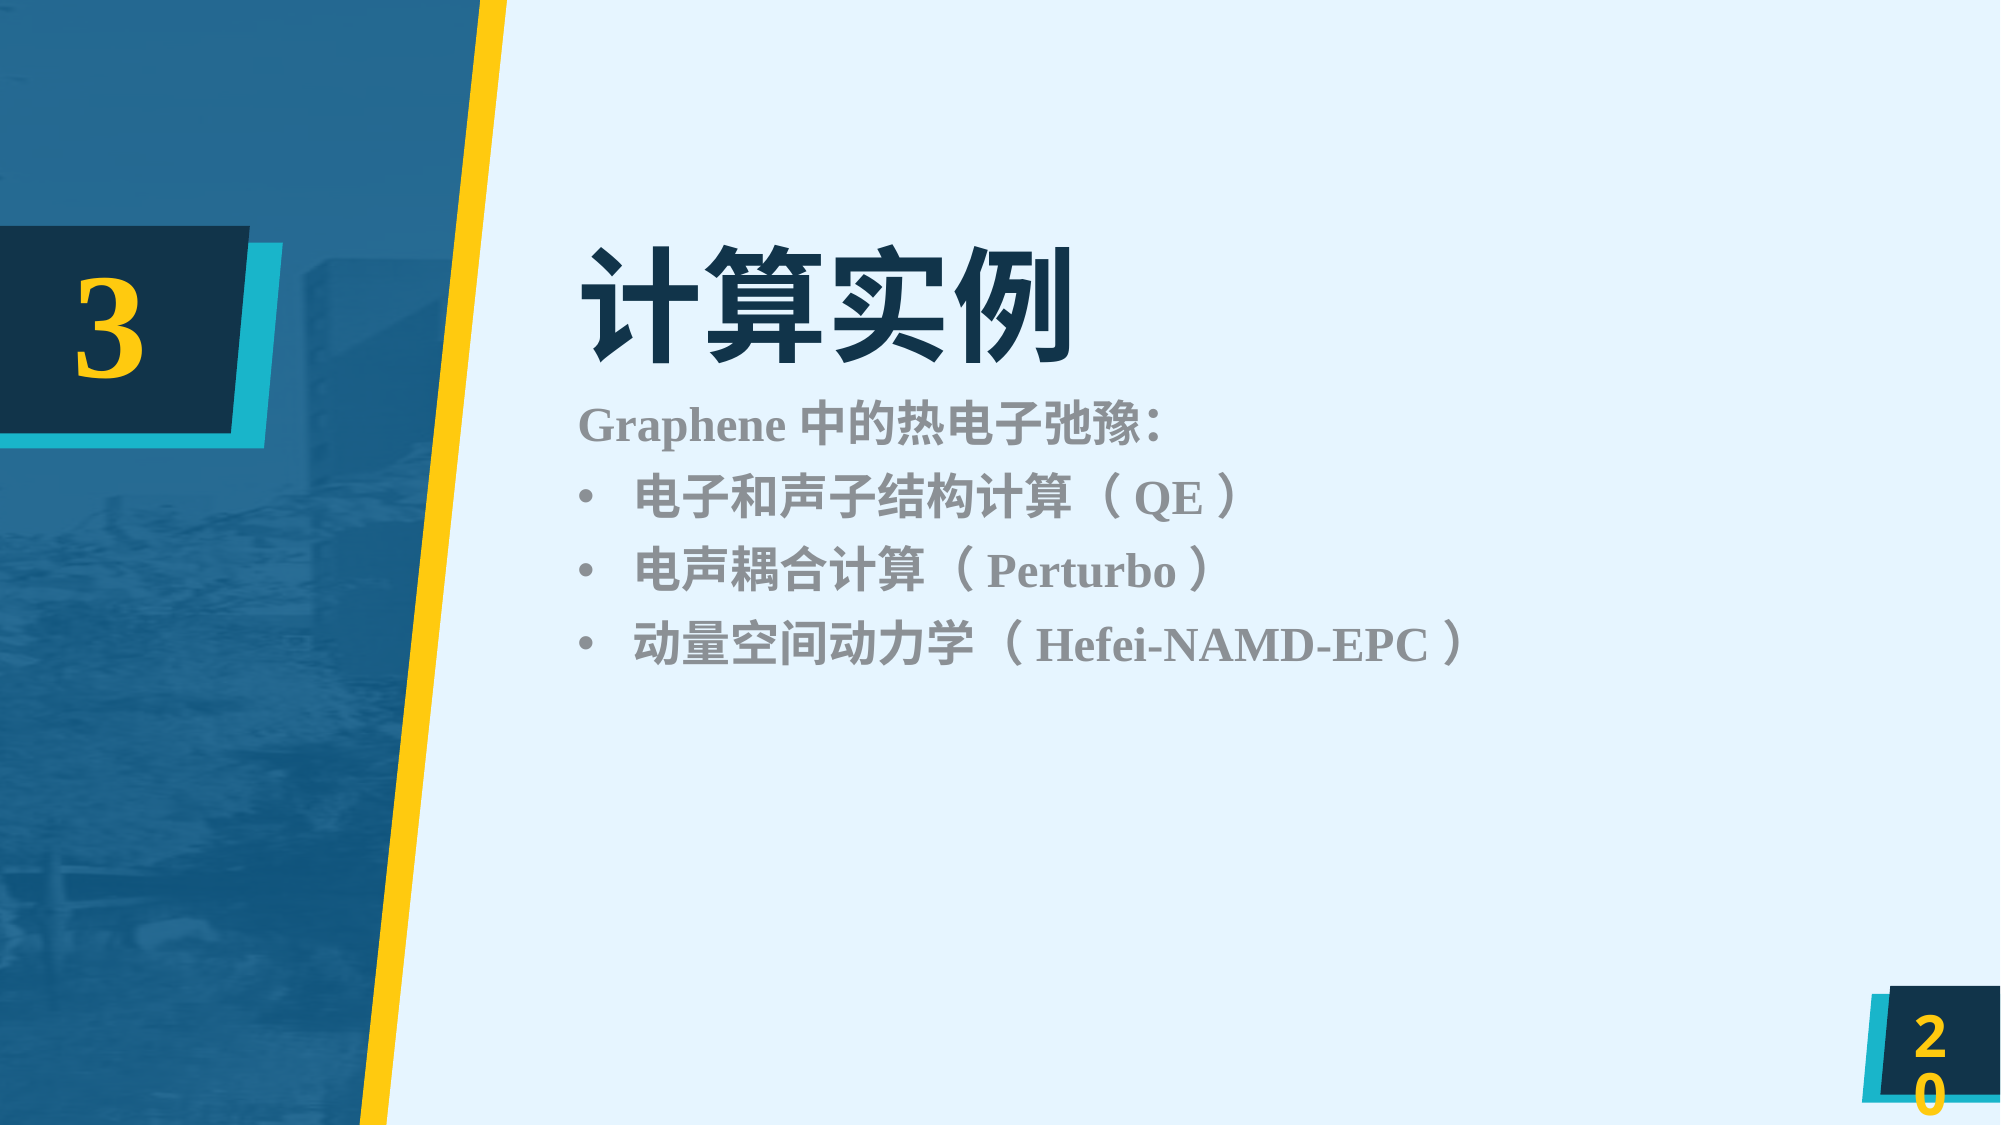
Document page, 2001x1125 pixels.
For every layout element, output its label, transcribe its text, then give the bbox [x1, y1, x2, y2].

title 计算实例 [562, 197, 1921, 387]
list 3 [0, 242, 220, 415]
slide_number 20 [1898, 993, 1989, 1084]
text_box Graphene中的热电子弛豫： 电子和声子结构计算（QE） 电声耦合计算（Perturbo） 动量空间动力学（Hefei-NAMD-EPC） [562, 391, 1921, 681]
